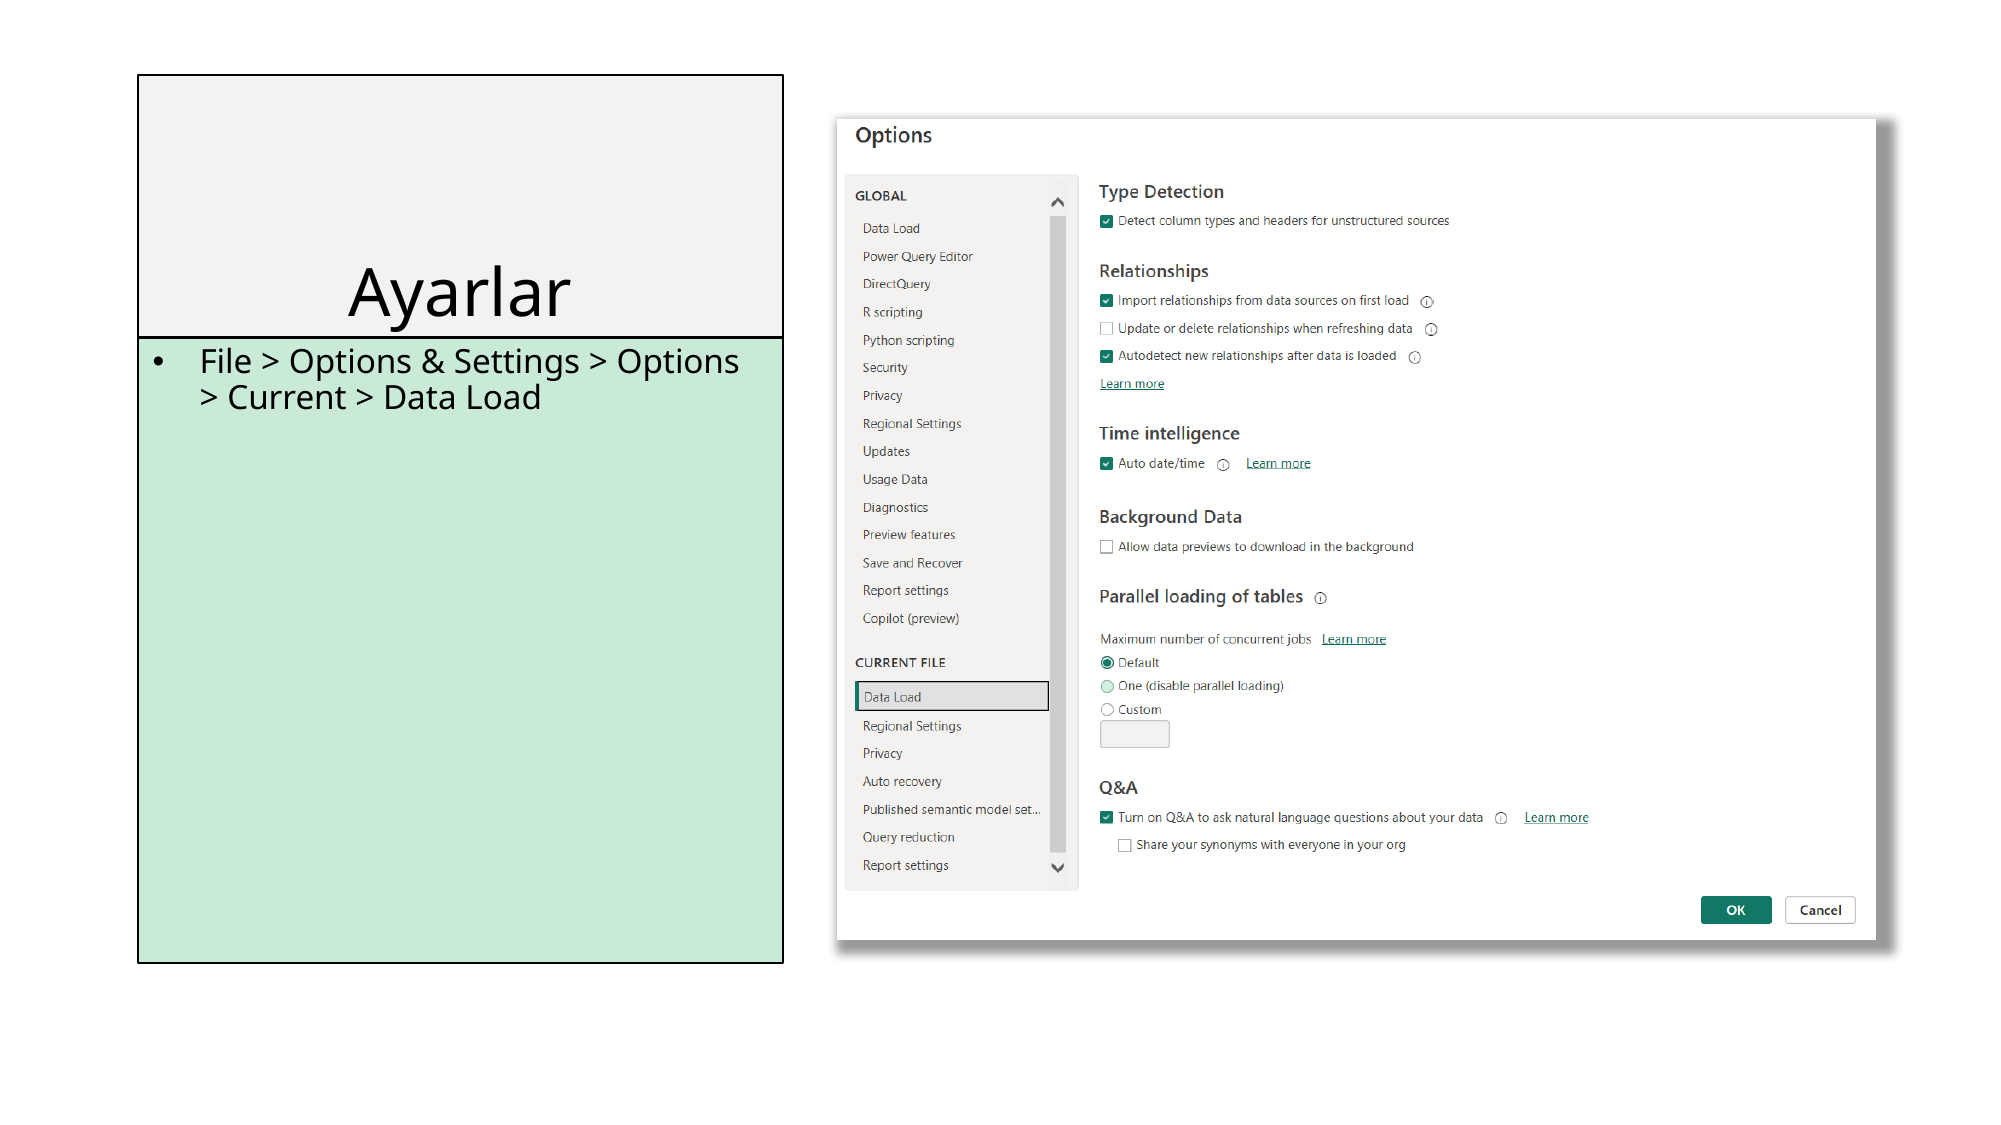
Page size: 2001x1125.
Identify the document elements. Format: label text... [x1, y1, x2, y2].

list File > Options & Settings > Options > Current > Data Load [137, 337, 783, 963]
picture [836, 119, 1877, 962]
title Ayarlar [137, 75, 783, 337]
